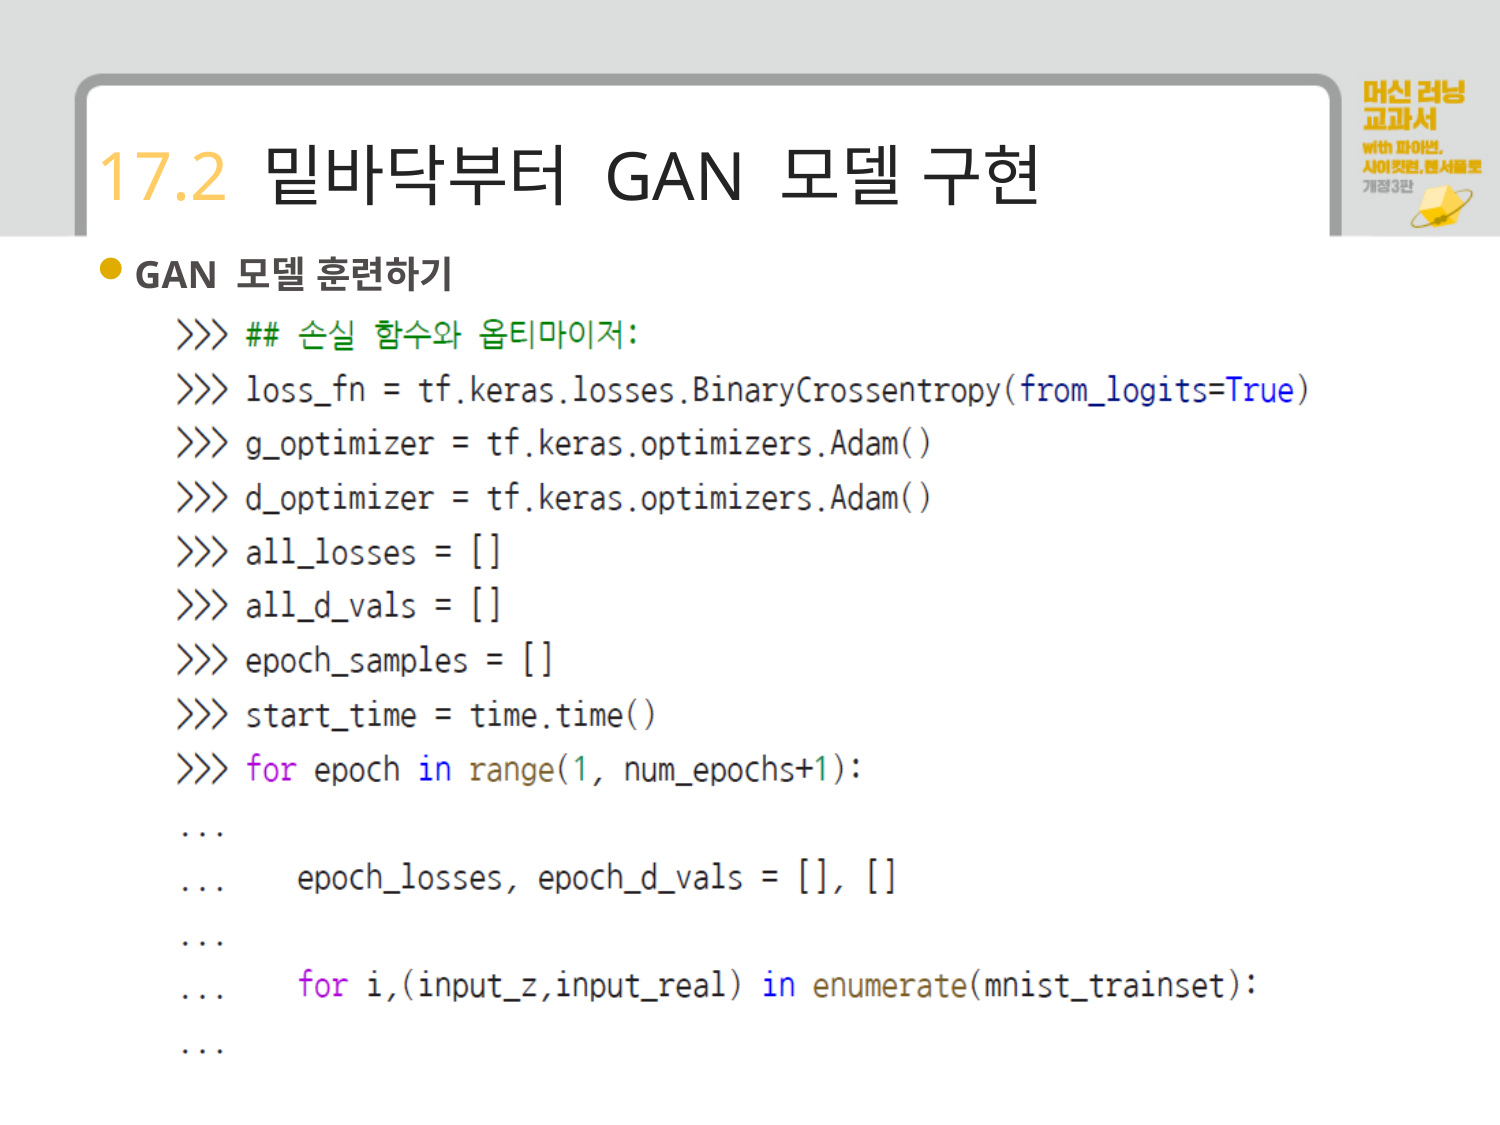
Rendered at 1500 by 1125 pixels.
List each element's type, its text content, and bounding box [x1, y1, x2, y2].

title 17.2 밑바닥부터 GAN 모델 구현 [81, 90, 1412, 222]
list GAN 모델 훈련하기 [81, 239, 1412, 1054]
picture [0, 0, 1500, 1125]
